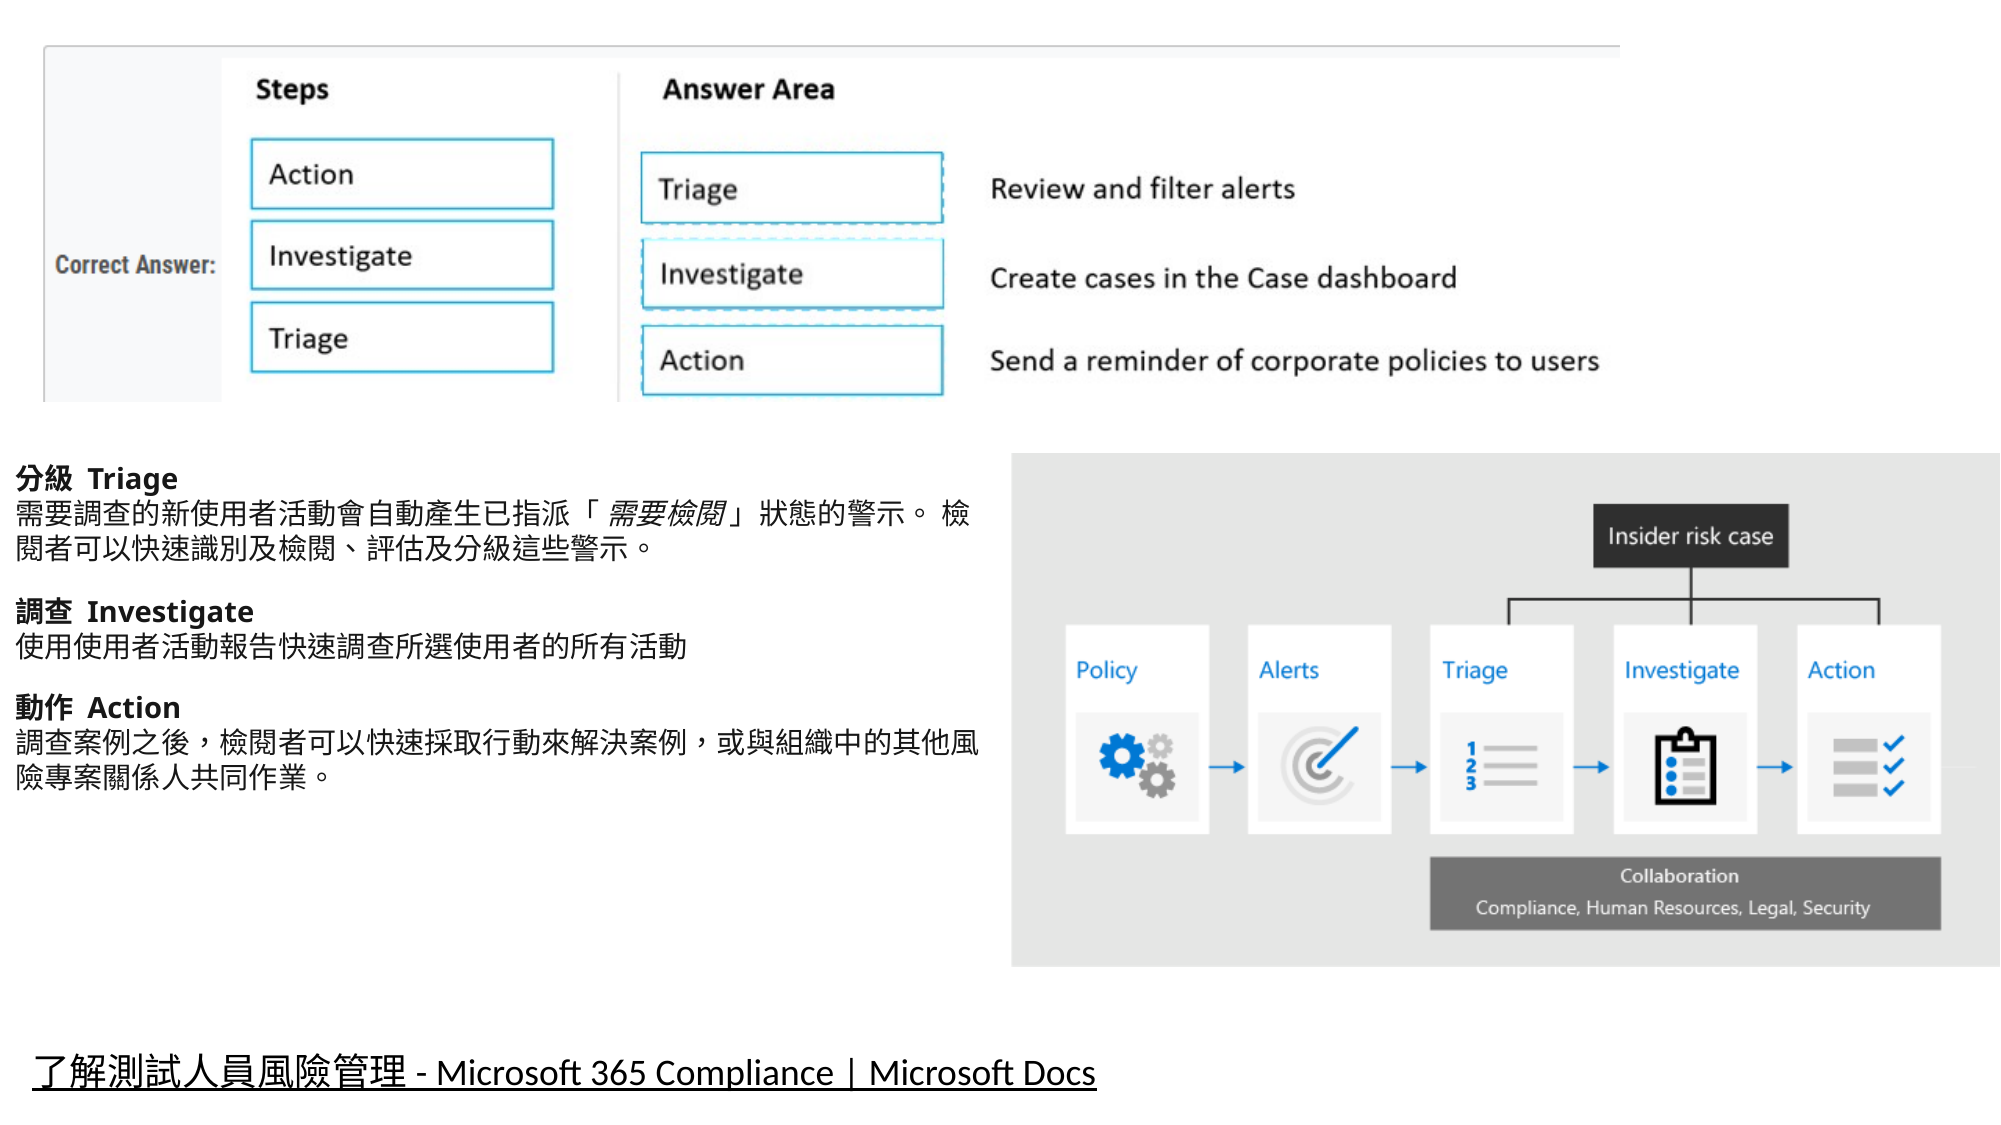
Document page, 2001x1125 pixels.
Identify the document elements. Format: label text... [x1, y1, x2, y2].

text_box 調查 Investigate 使用使用者活動報告快速調查所選使用者的所有活動 [0, 585, 1000, 671]
picture [42, 44, 1620, 403]
picture [1011, 452, 2000, 967]
text_box 動作 Action 調查案例之後，檢閱者可以快速採取行動來解決案例，或與組織中的其他風險專案關係人共同作業。 [0, 682, 1000, 802]
text_box 分級 Triage 需要調查的新使用者活動會自動產生已指派「 需要檢閱 」狀態的警示。 檢閱者可以快速識別及檢閱、評估及分級這些警示。 [0, 452, 1000, 573]
text_box 了解測試人員風險管理 - Microsoft 365 Compliance | Microsoft Docs [17, 1040, 1313, 1101]
